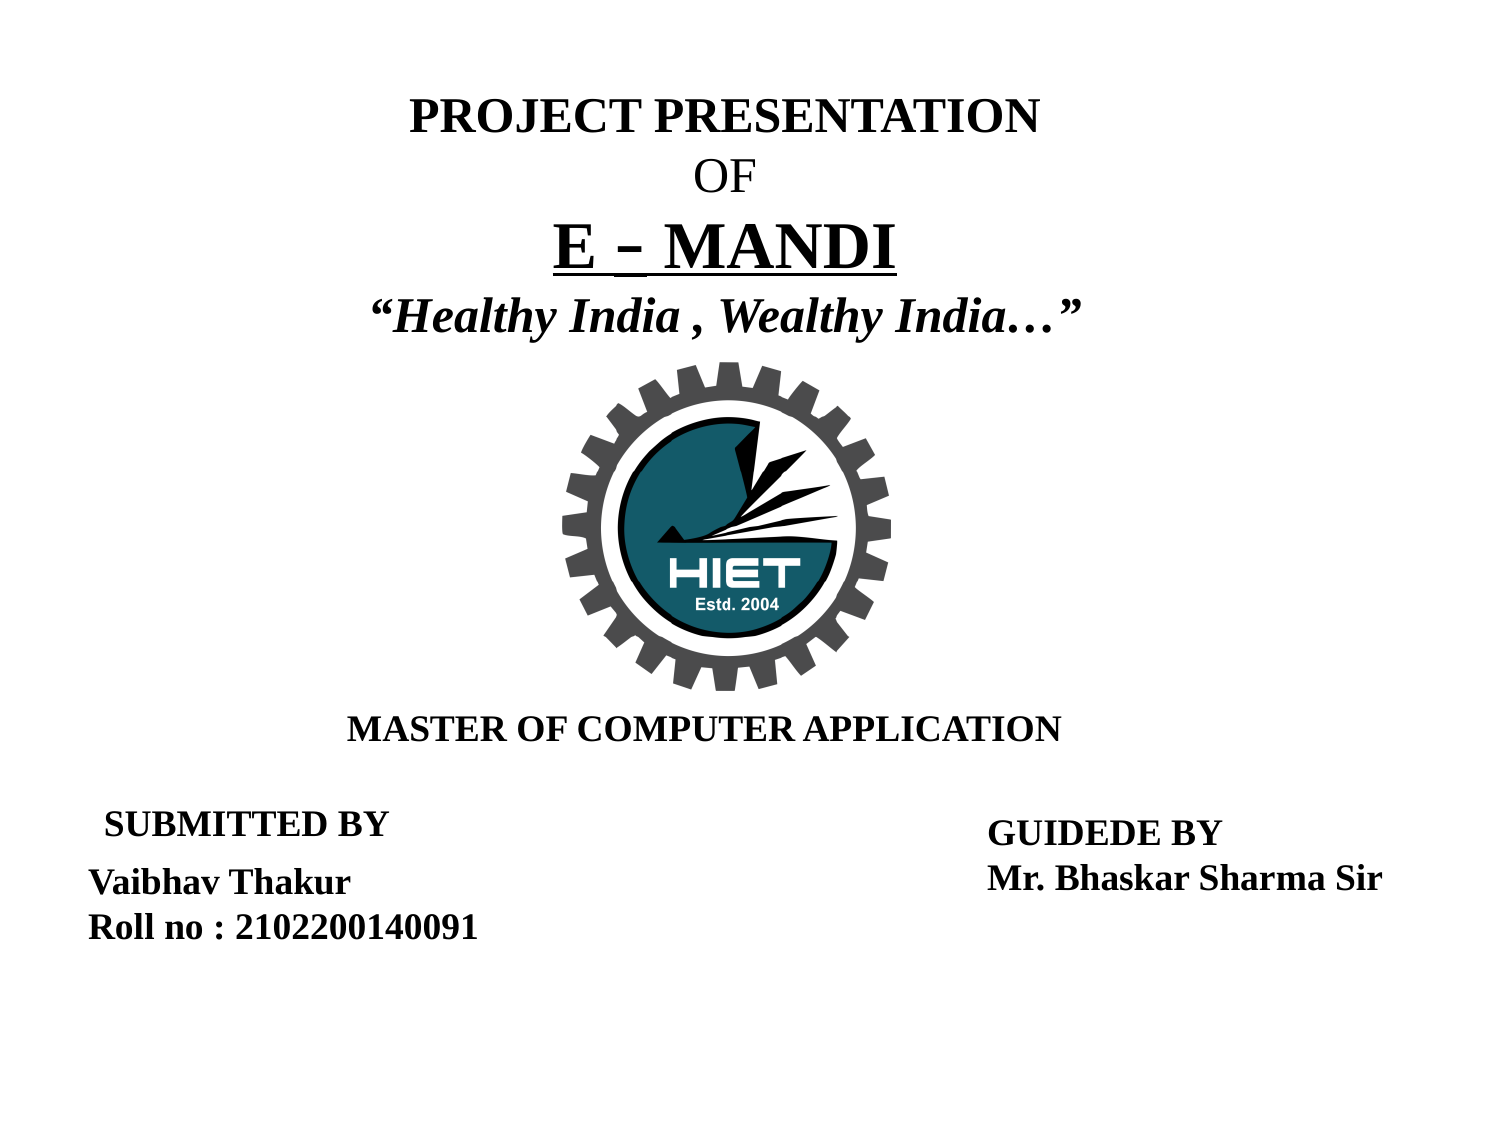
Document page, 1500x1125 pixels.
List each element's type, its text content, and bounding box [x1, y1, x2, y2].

text_box GUIDEDE BY Mr. Bhaskar Sharma Sir [972, 800, 1398, 906]
picture [562, 362, 891, 691]
text_box PROJECT PRESENTATION OF E – MANDI “Healthy India , Wealthy India…” [349, 74, 1100, 350]
text_box MASTER OF COMPUTER APPLICATION [329, 696, 1080, 756]
text_box Vaibhav Thakur Roll no : 2102200140091 [73, 849, 824, 1000]
text_box SUBMITTED BY [89, 791, 414, 852]
